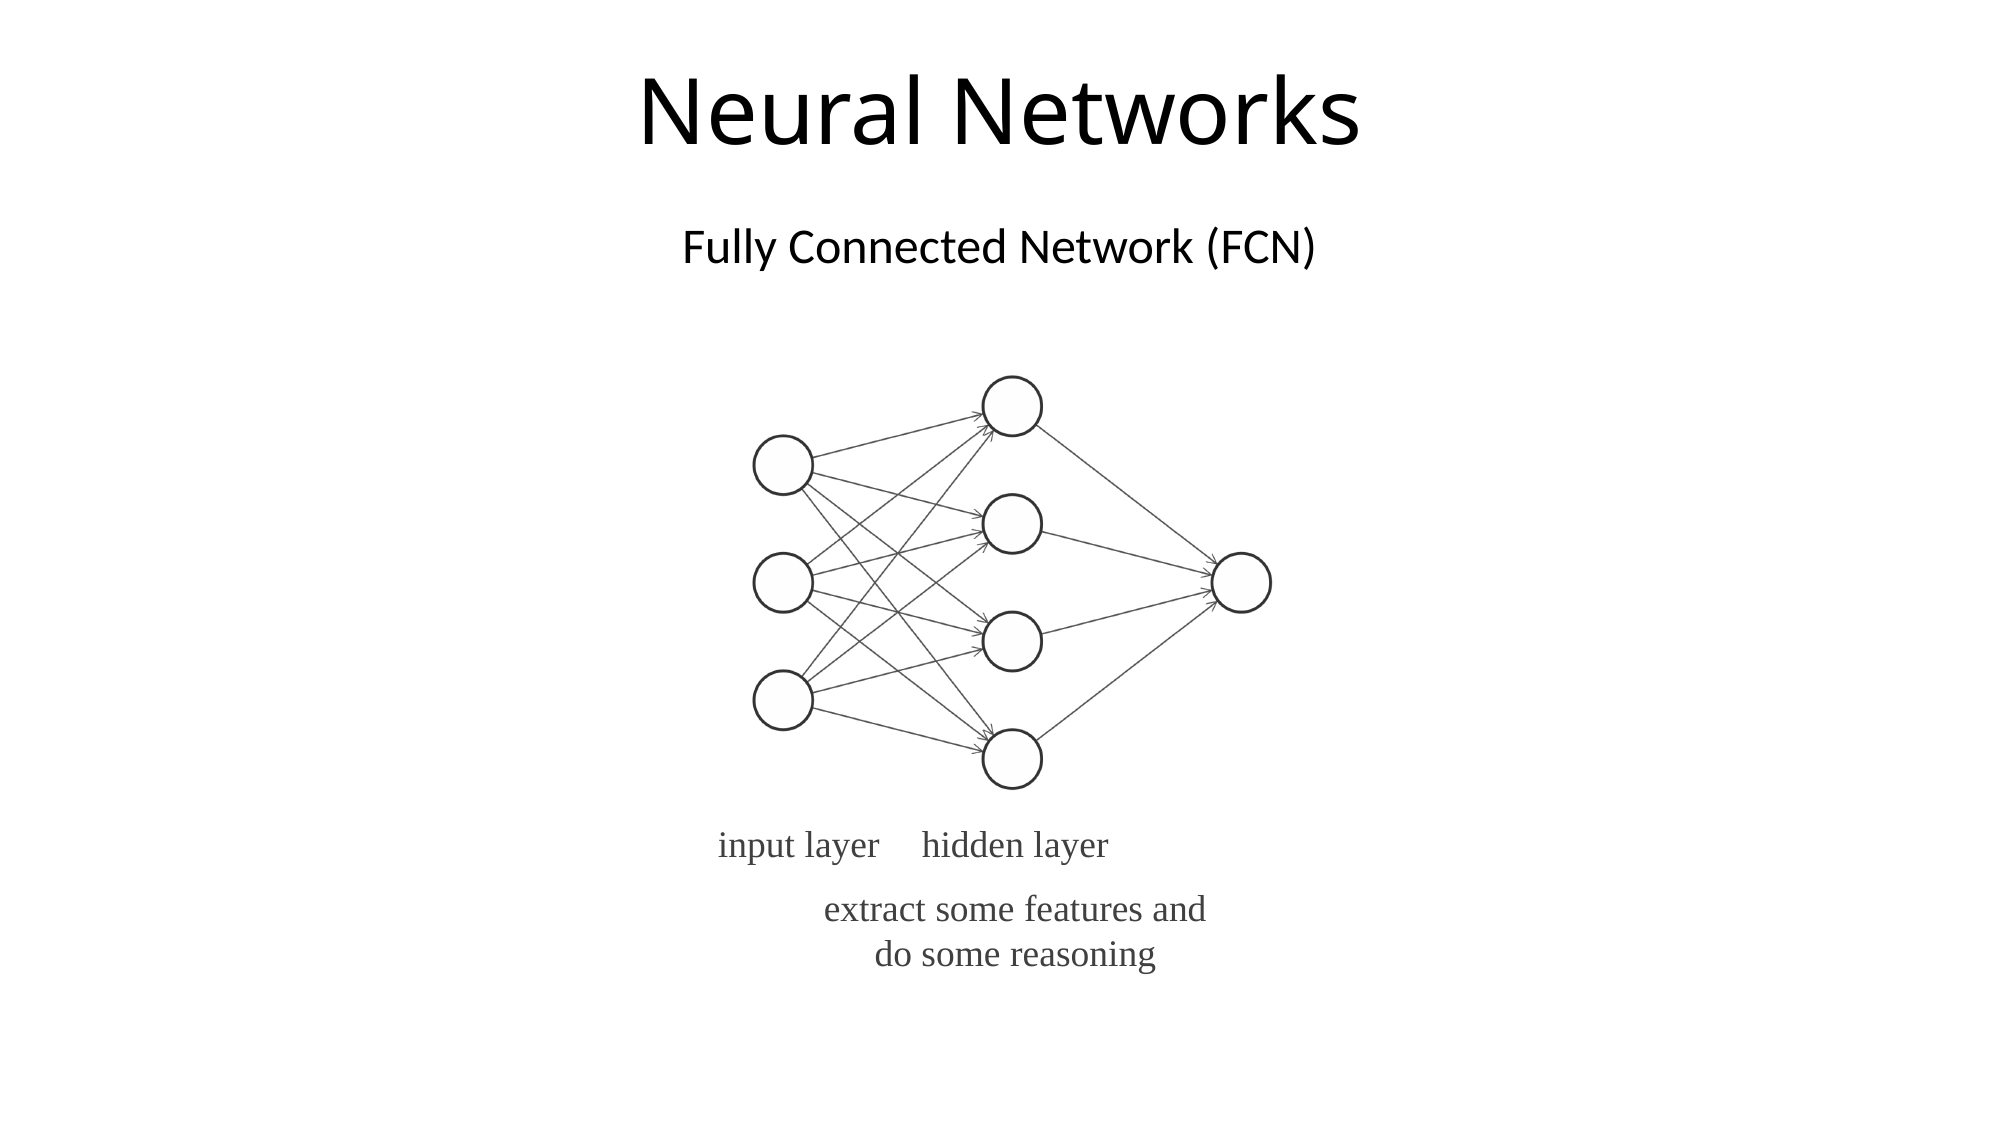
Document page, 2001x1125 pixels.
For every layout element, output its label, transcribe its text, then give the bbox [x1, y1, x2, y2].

picture [455, 340, 1524, 830]
text_box Fully Connected Network (FCN) [667, 205, 1333, 281]
text_box hidden layer [907, 830, 1124, 873]
text_box extract some features and do some reasoning [791, 877, 1240, 982]
text_box input layer [703, 830, 895, 873]
title Neural Networks [137, 5, 1863, 224]
